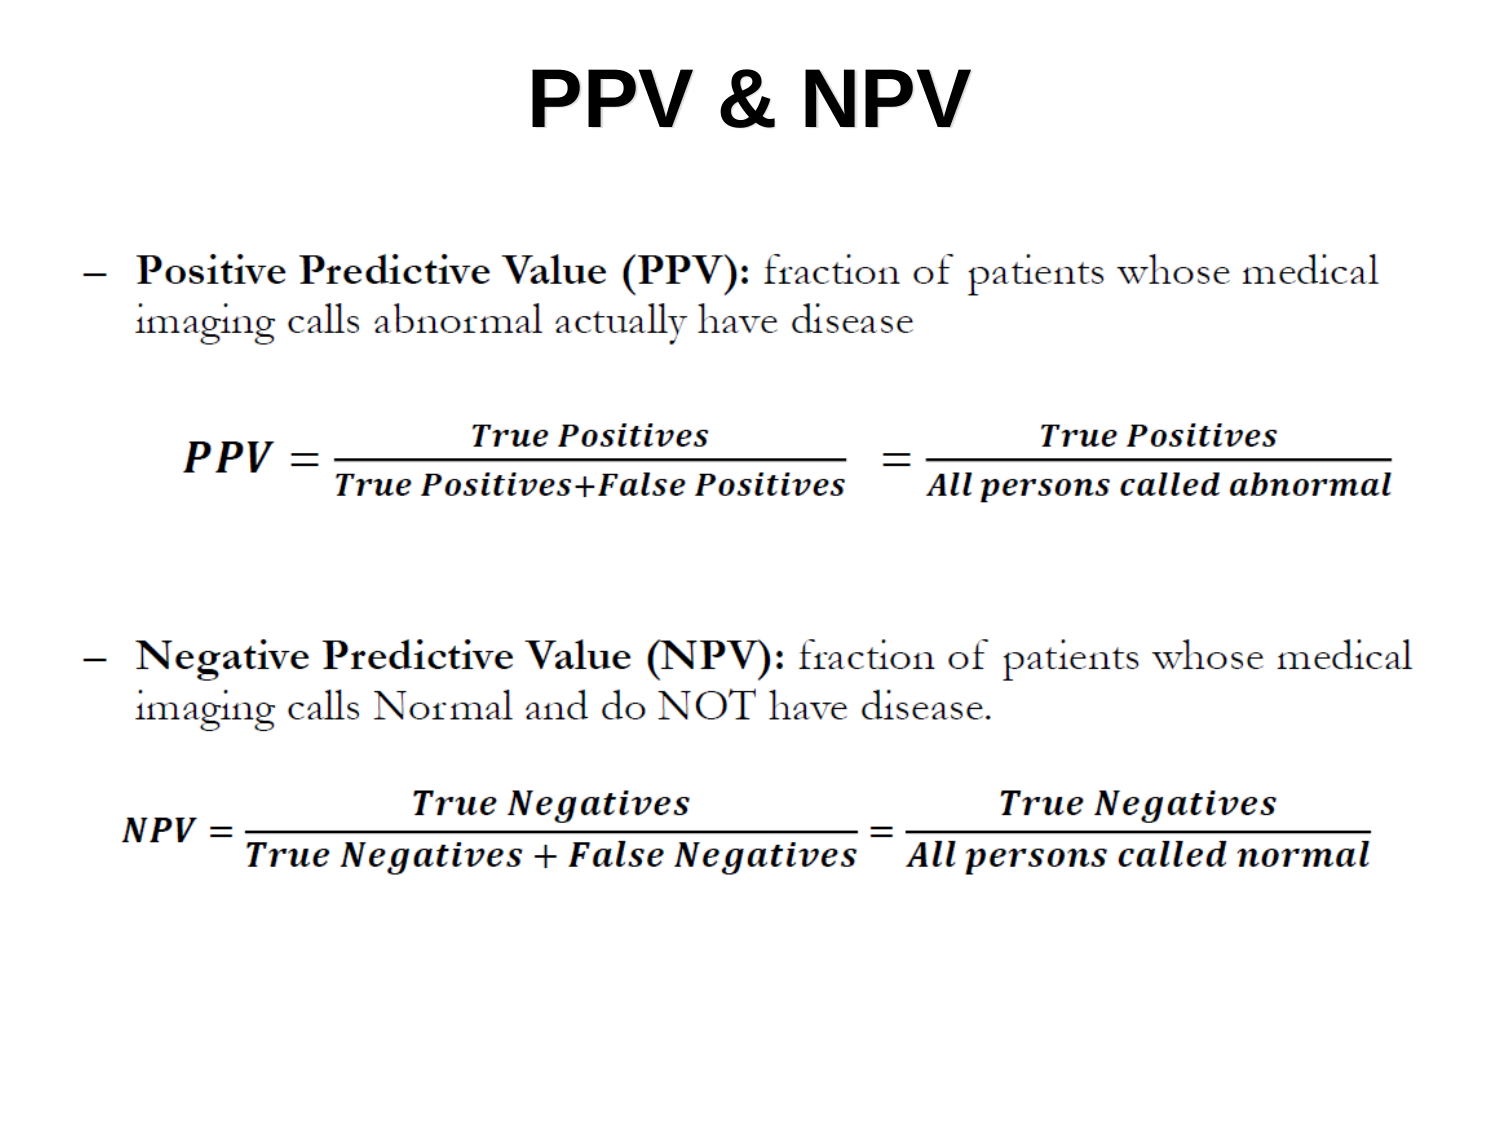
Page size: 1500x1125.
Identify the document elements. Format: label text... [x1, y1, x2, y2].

title PPV & NPV [24, 24, 1476, 163]
picture [23, 218, 1477, 907]
